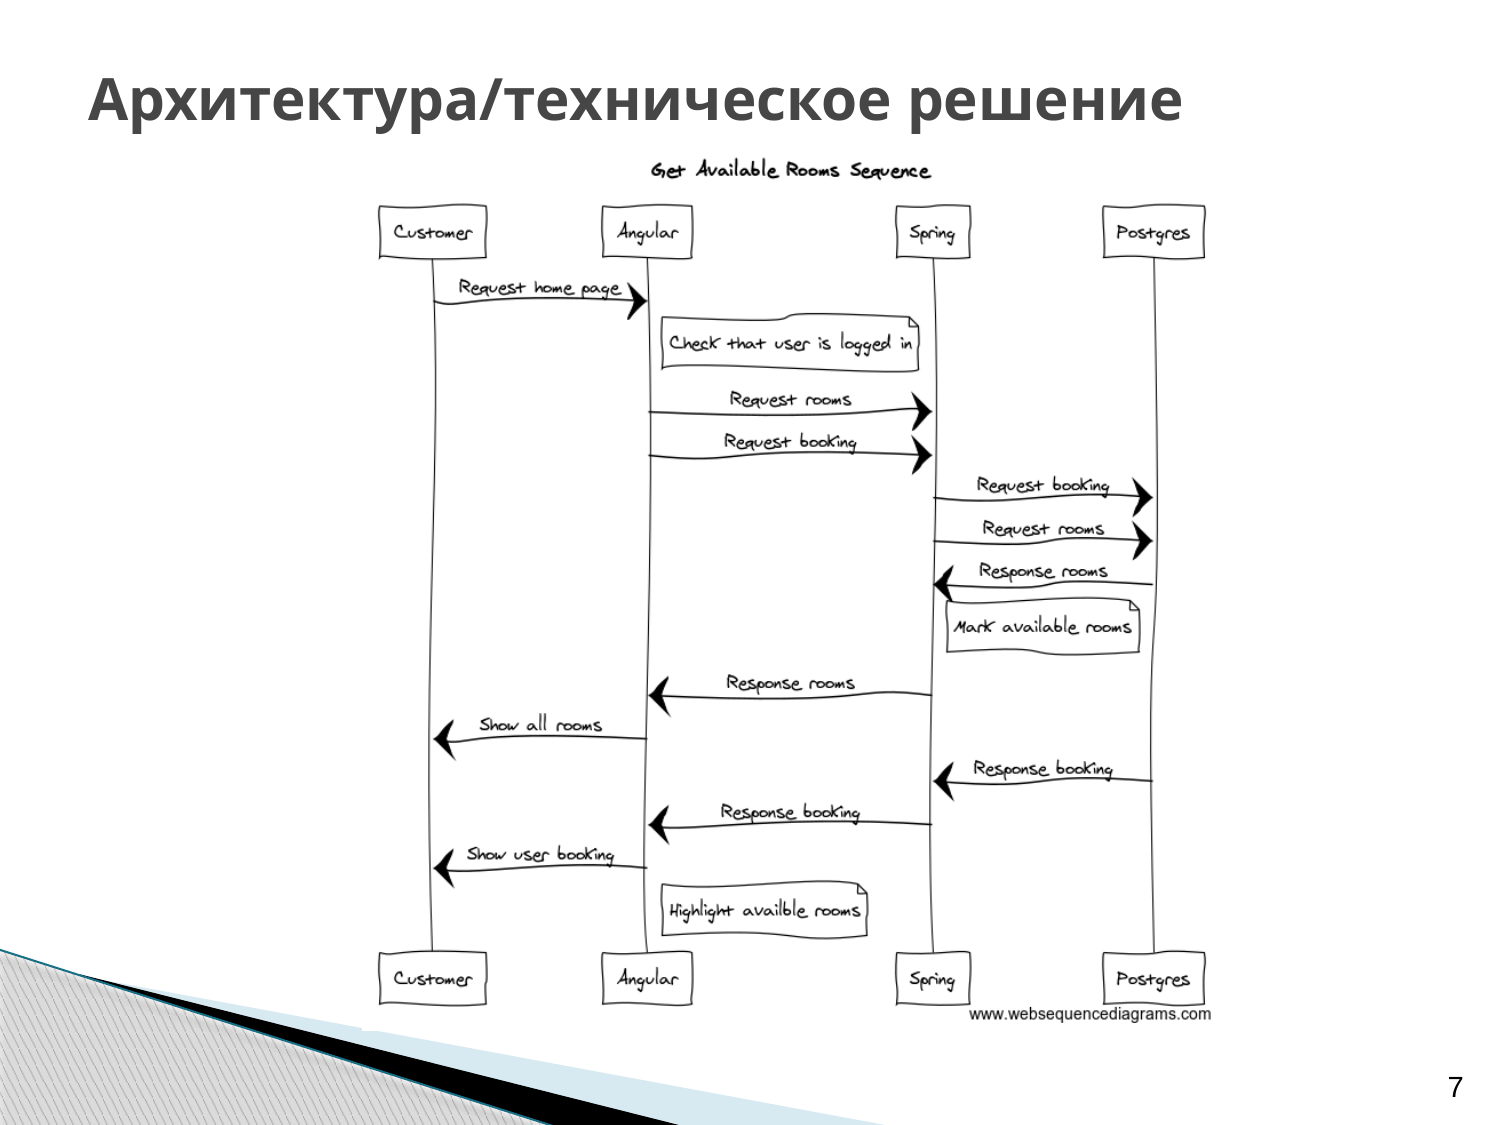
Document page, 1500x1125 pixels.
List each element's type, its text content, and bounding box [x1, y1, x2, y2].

picture [362, 145, 1221, 1031]
title Архитектура/техническое решение [75, 45, 1425, 150]
slide_number 7 [1418, 1051, 1479, 1112]
